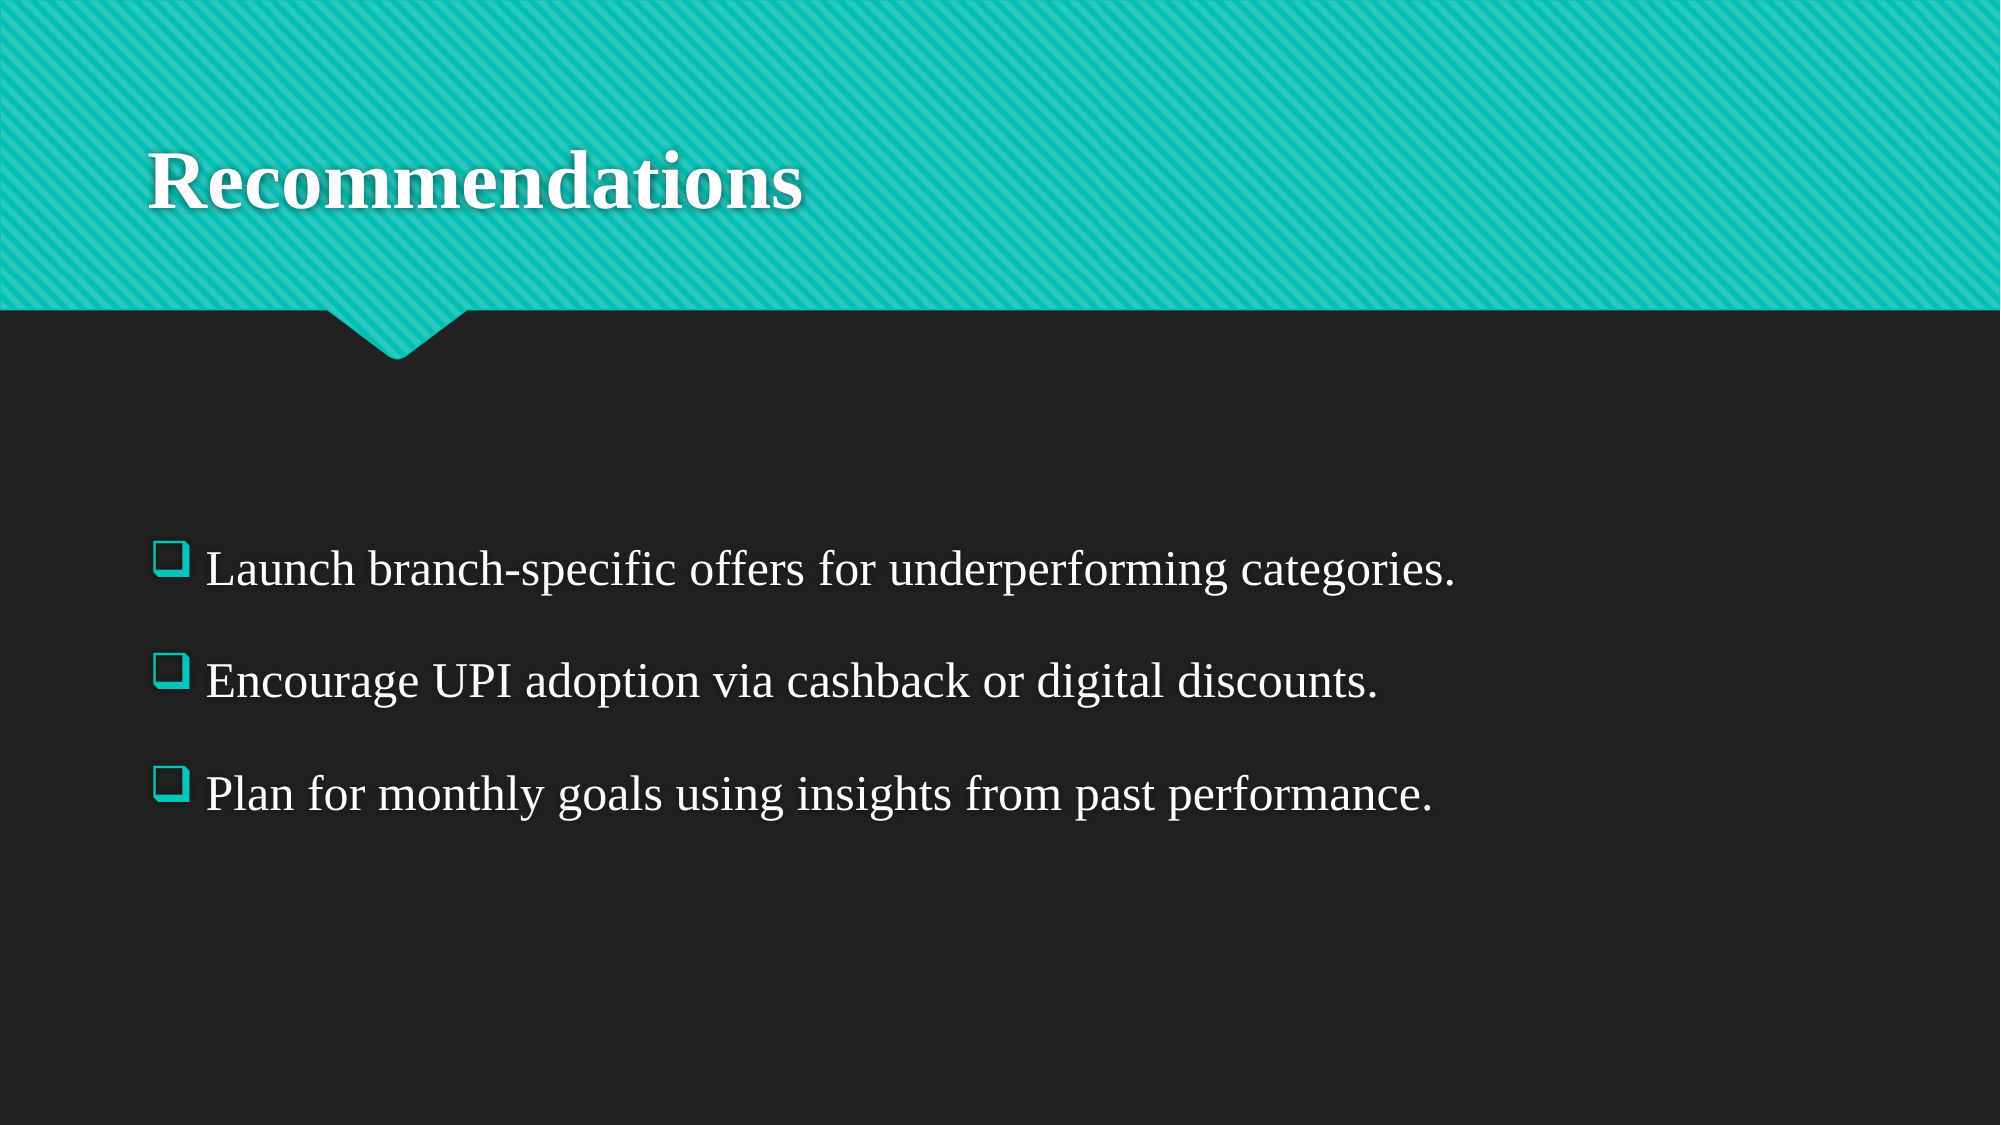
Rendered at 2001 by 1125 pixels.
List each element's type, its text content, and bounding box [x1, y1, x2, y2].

title Recommendations [132, 73, 1868, 233]
list Launch branch-specific offers for underperforming categories. Encourage UPI adoption via cashback or digital discounts. Plan for monthly goals using insights from past performance. [134, 364, 1866, 962]
